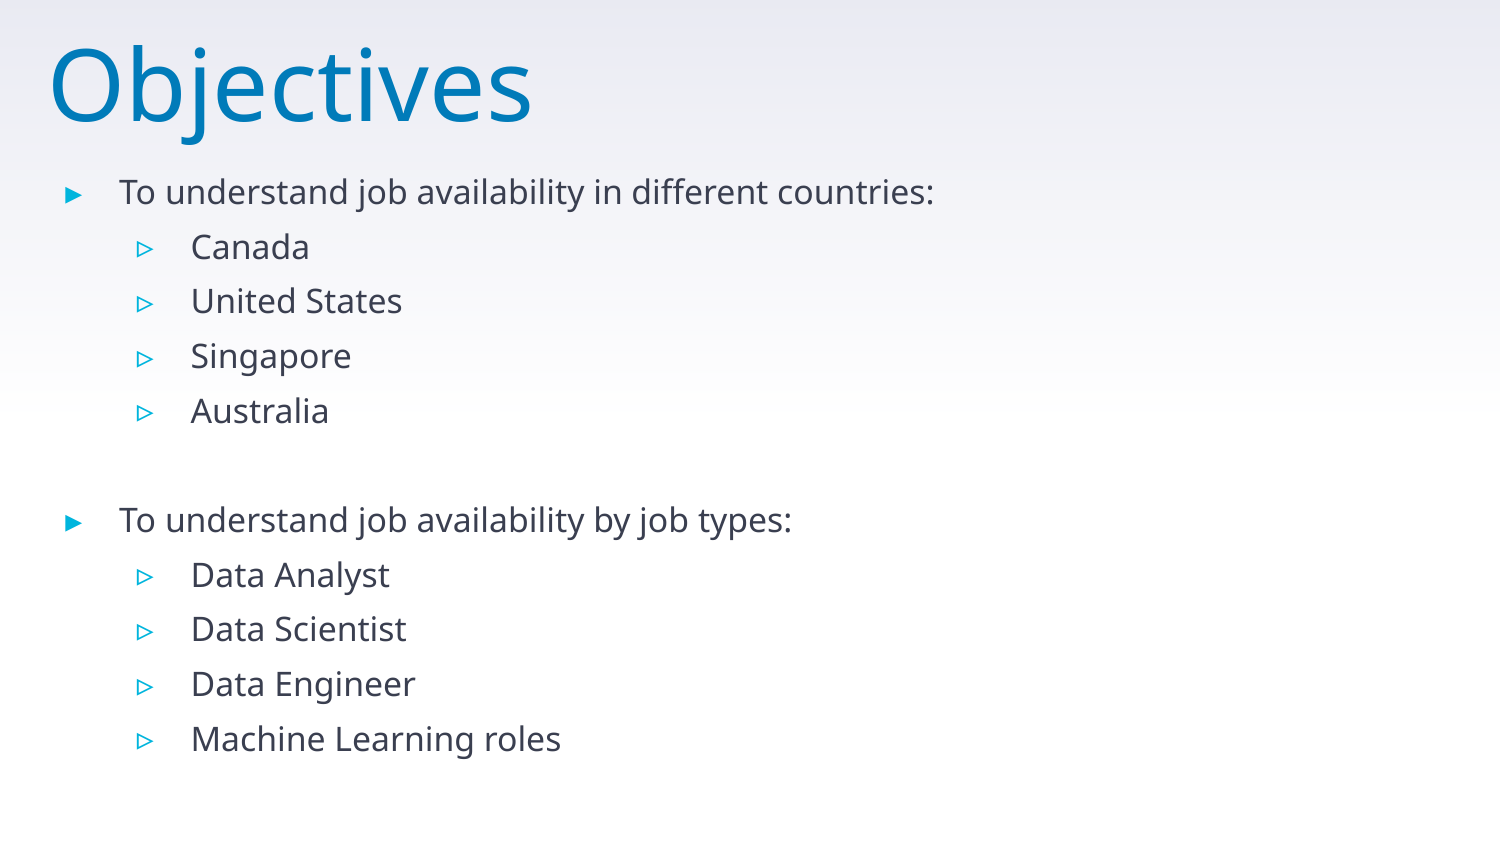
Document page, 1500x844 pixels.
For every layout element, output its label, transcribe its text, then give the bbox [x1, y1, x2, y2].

title Objectives [47, 44, 1453, 148]
list To understand job availability in different countries: Canada United States Singapore Australia To understand job availability by job types: Data Analyst Data Scientist Data Engineer Machine Learning roles [47, 166, 1453, 760]
